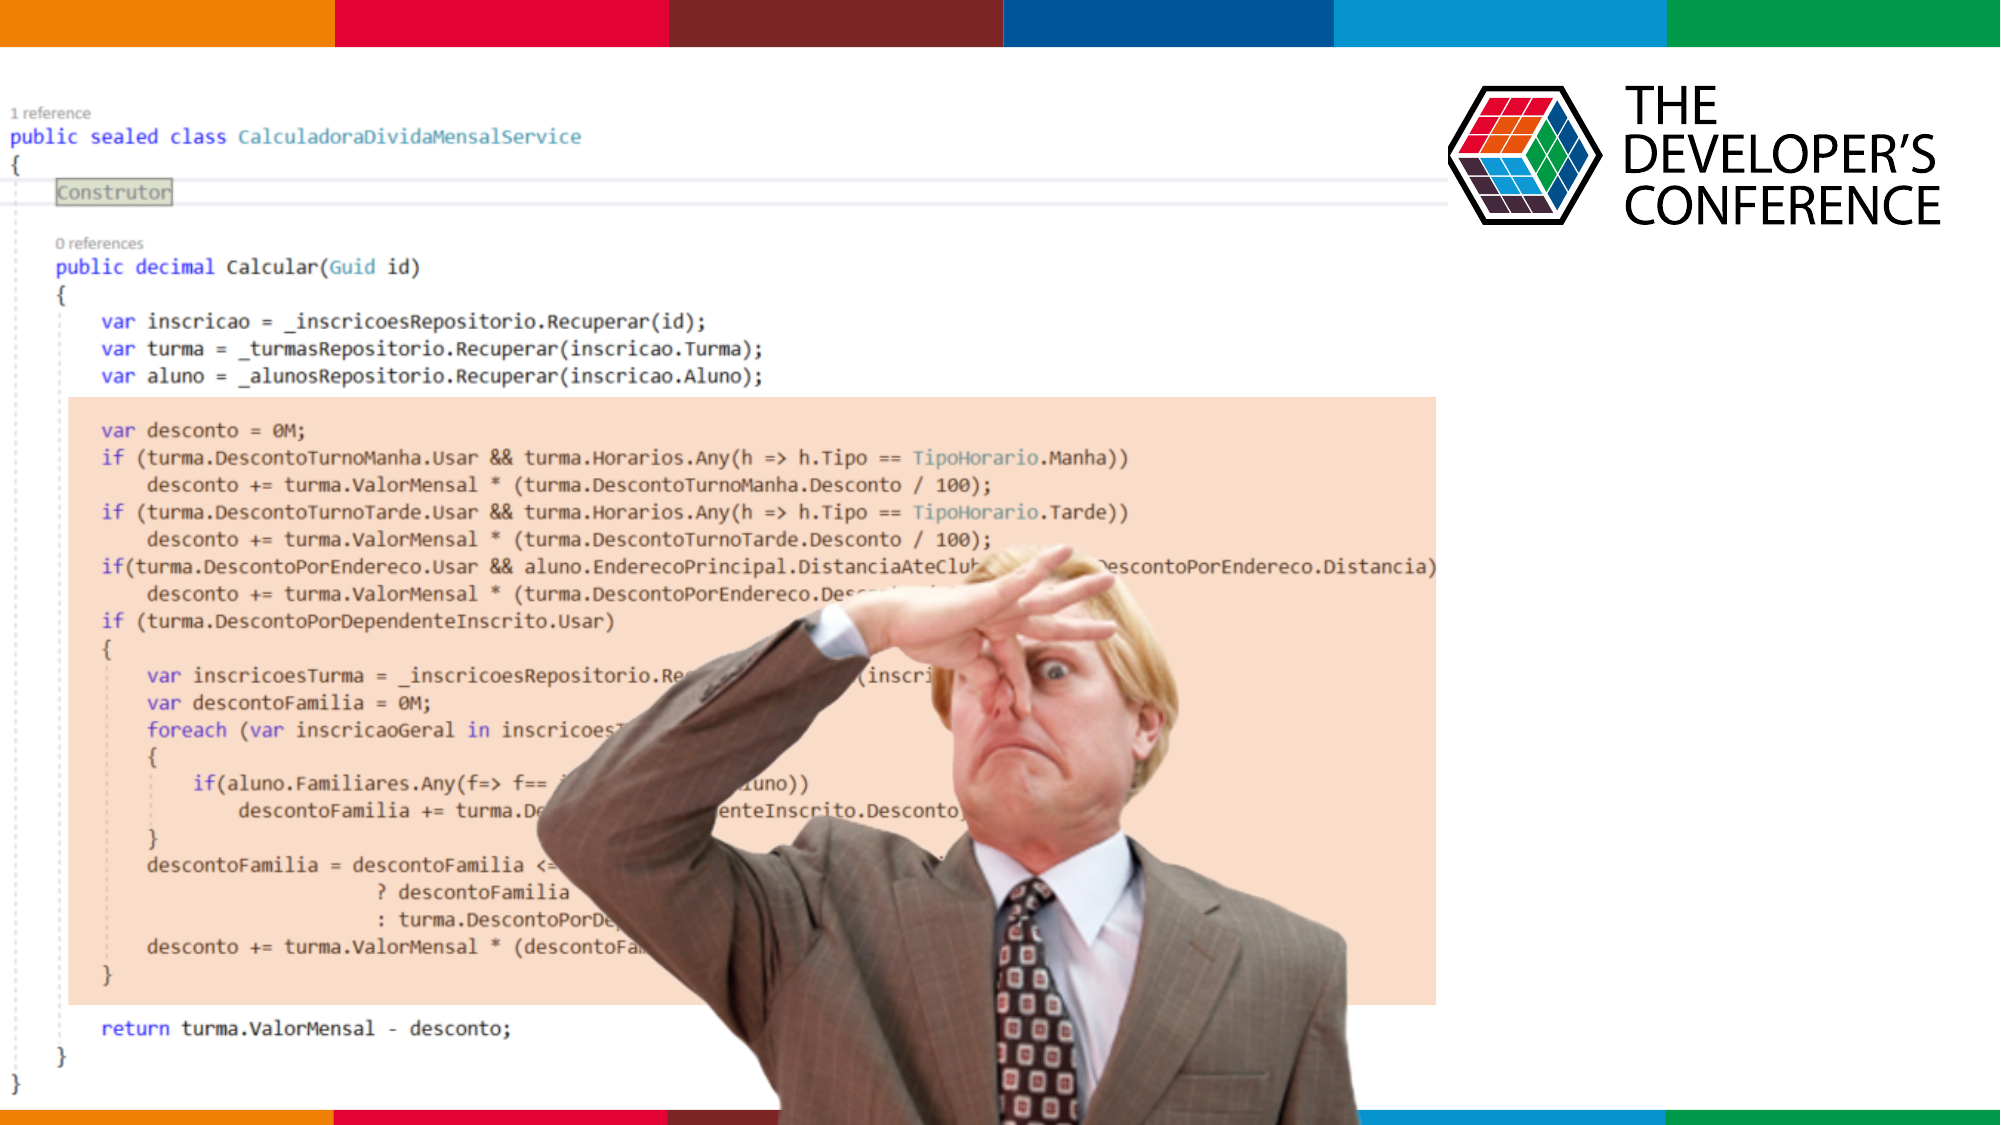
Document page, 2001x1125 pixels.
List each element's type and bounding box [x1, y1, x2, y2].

picture [0, 97, 1505, 1125]
